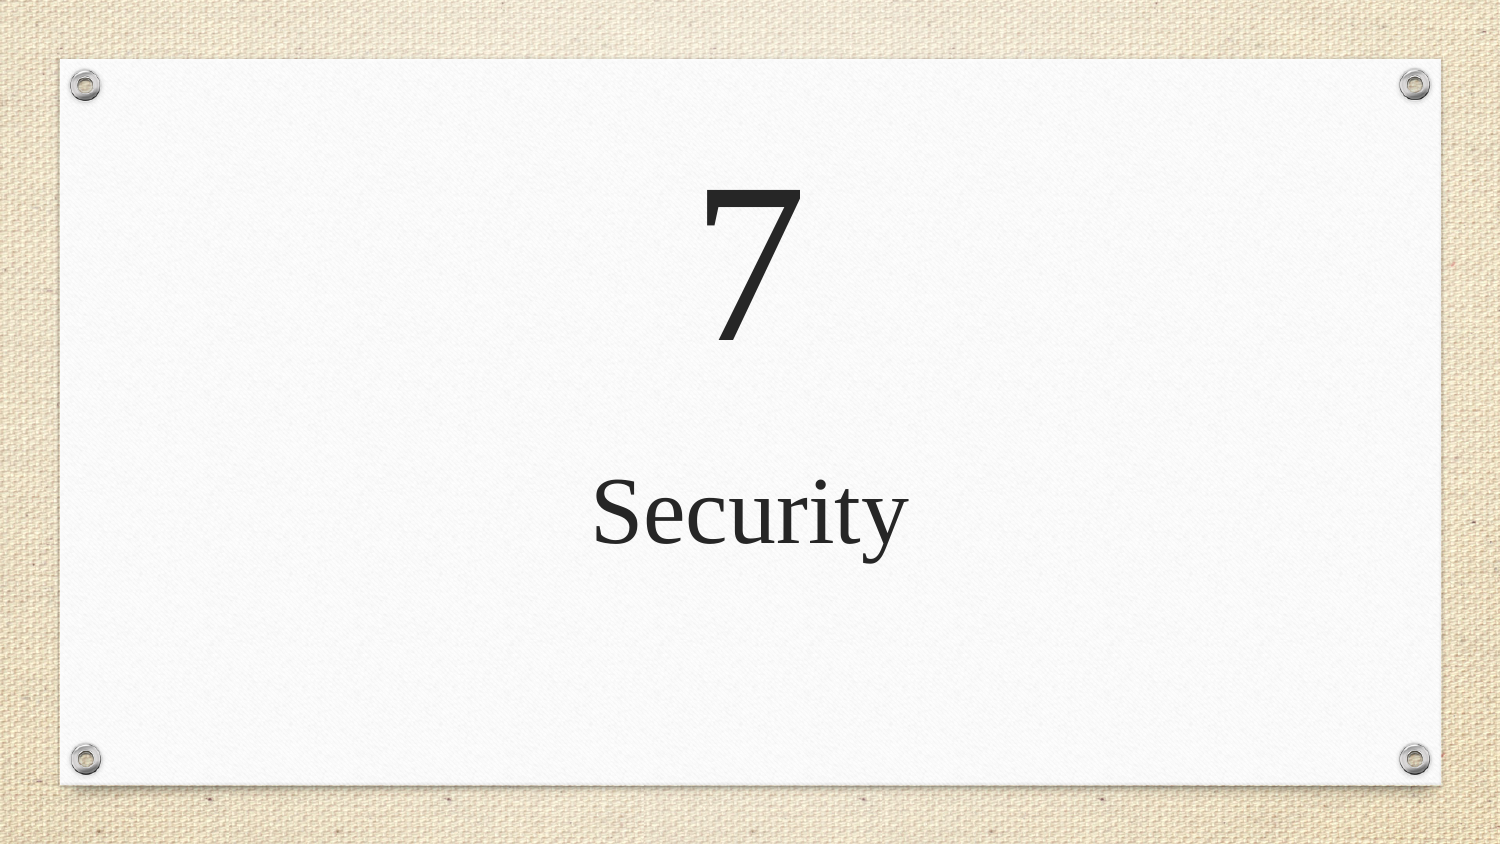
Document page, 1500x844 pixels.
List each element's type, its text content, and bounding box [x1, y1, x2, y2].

picture [0, 0, 1500, 844]
title Security [400, 383, 1100, 627]
title 7 [505, 142, 995, 356]
